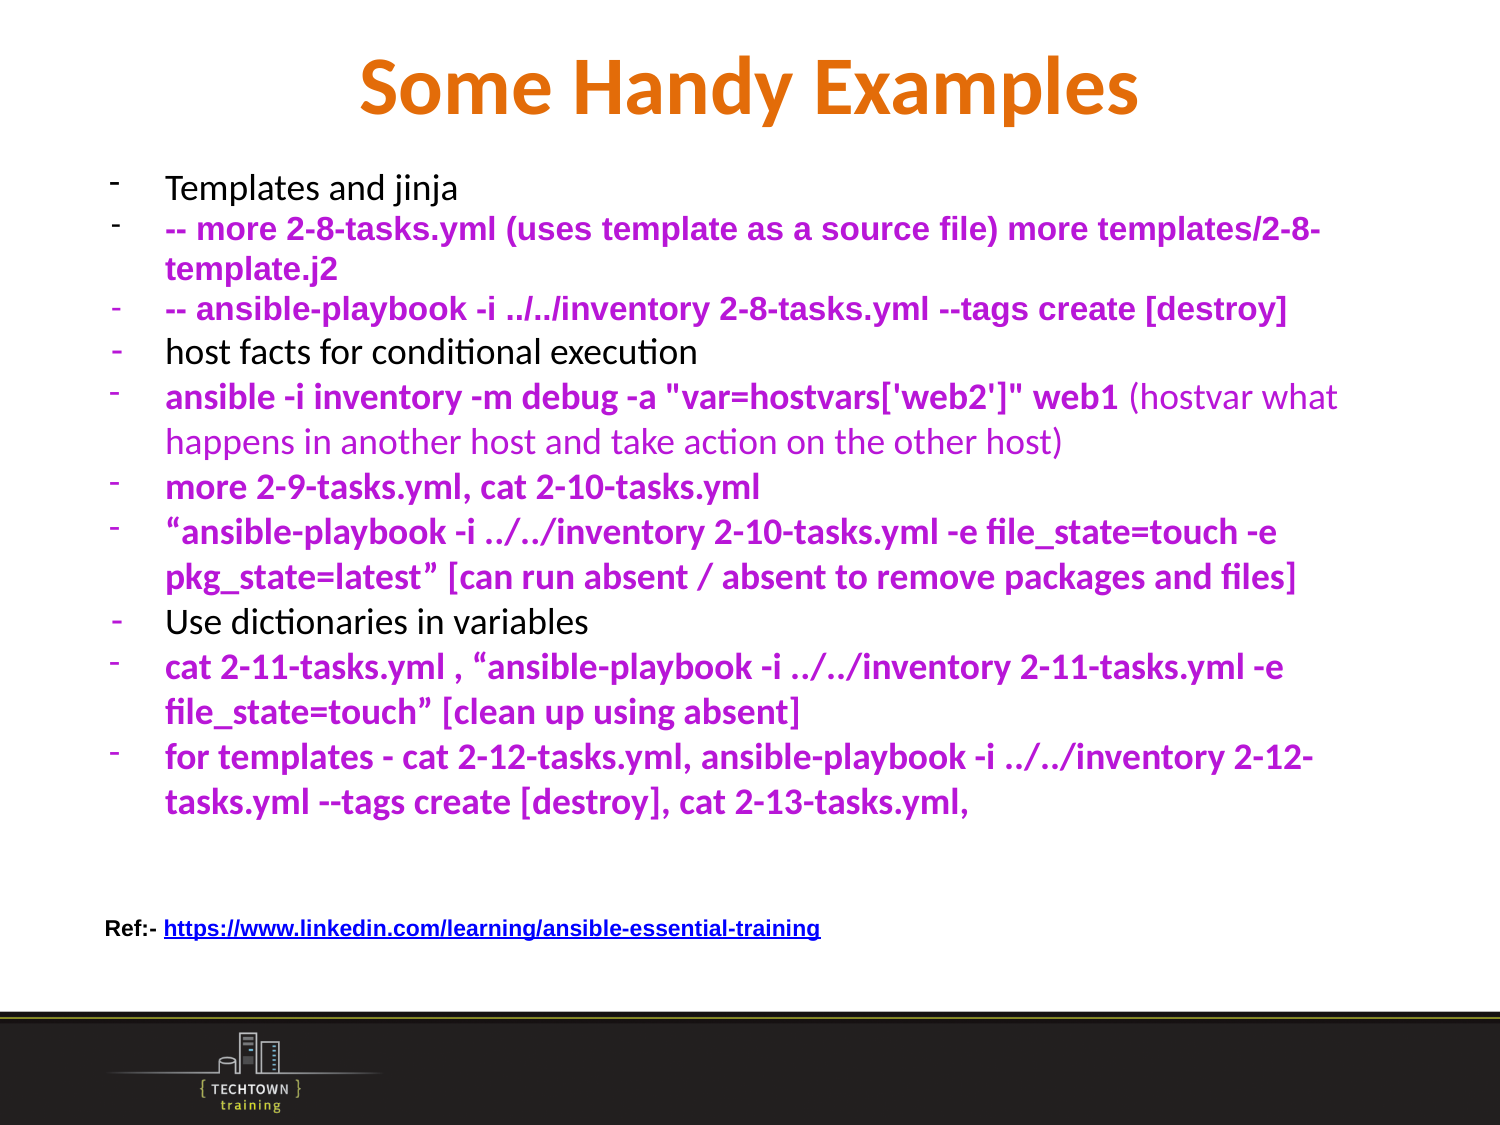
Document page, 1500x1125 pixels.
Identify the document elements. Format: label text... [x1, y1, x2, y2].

picture [0, 0, 1500, 1125]
title Some Handy Examples [75, 0, 1425, 175]
list Templates and jinja -- more 2-8-tasks.yml (uses template as a source file) more templates/2-8-template.j2 -- ansible-playbook -i ../../inventory 2-8-tasks.yml --tags create [destroy] host facts for conditional execution ansible -i inventory -m debug -a "var=hostvars['web2']" web1 (hostvar what happens in another host and take action on the other host) more 2-9-tasks.yml, cat 2-10-tasks.yml “ansible-playbook -i ../../inventory 2-10-tasks.yml -e file_state=touch -e pkg_state=latest” [can run absent / absent to remove packages and files] Use dictionaries in variables cat 2-11-tasks.yml , “ansible-playbook -i ../../inventory 2-11-tasks.yml -e file_state=touch” [clean up using absent] for templates - cat 2-12-tasks.yml, ansible-playbook -i ../../inventory 2-12-tasks.yml --tags create [destroy], cat 2-13-tasks.yml, [75, 175, 1425, 898]
text_box Ref:- https://www.linkedin.com/learning/ansible-essential-training [89, 898, 1387, 961]
